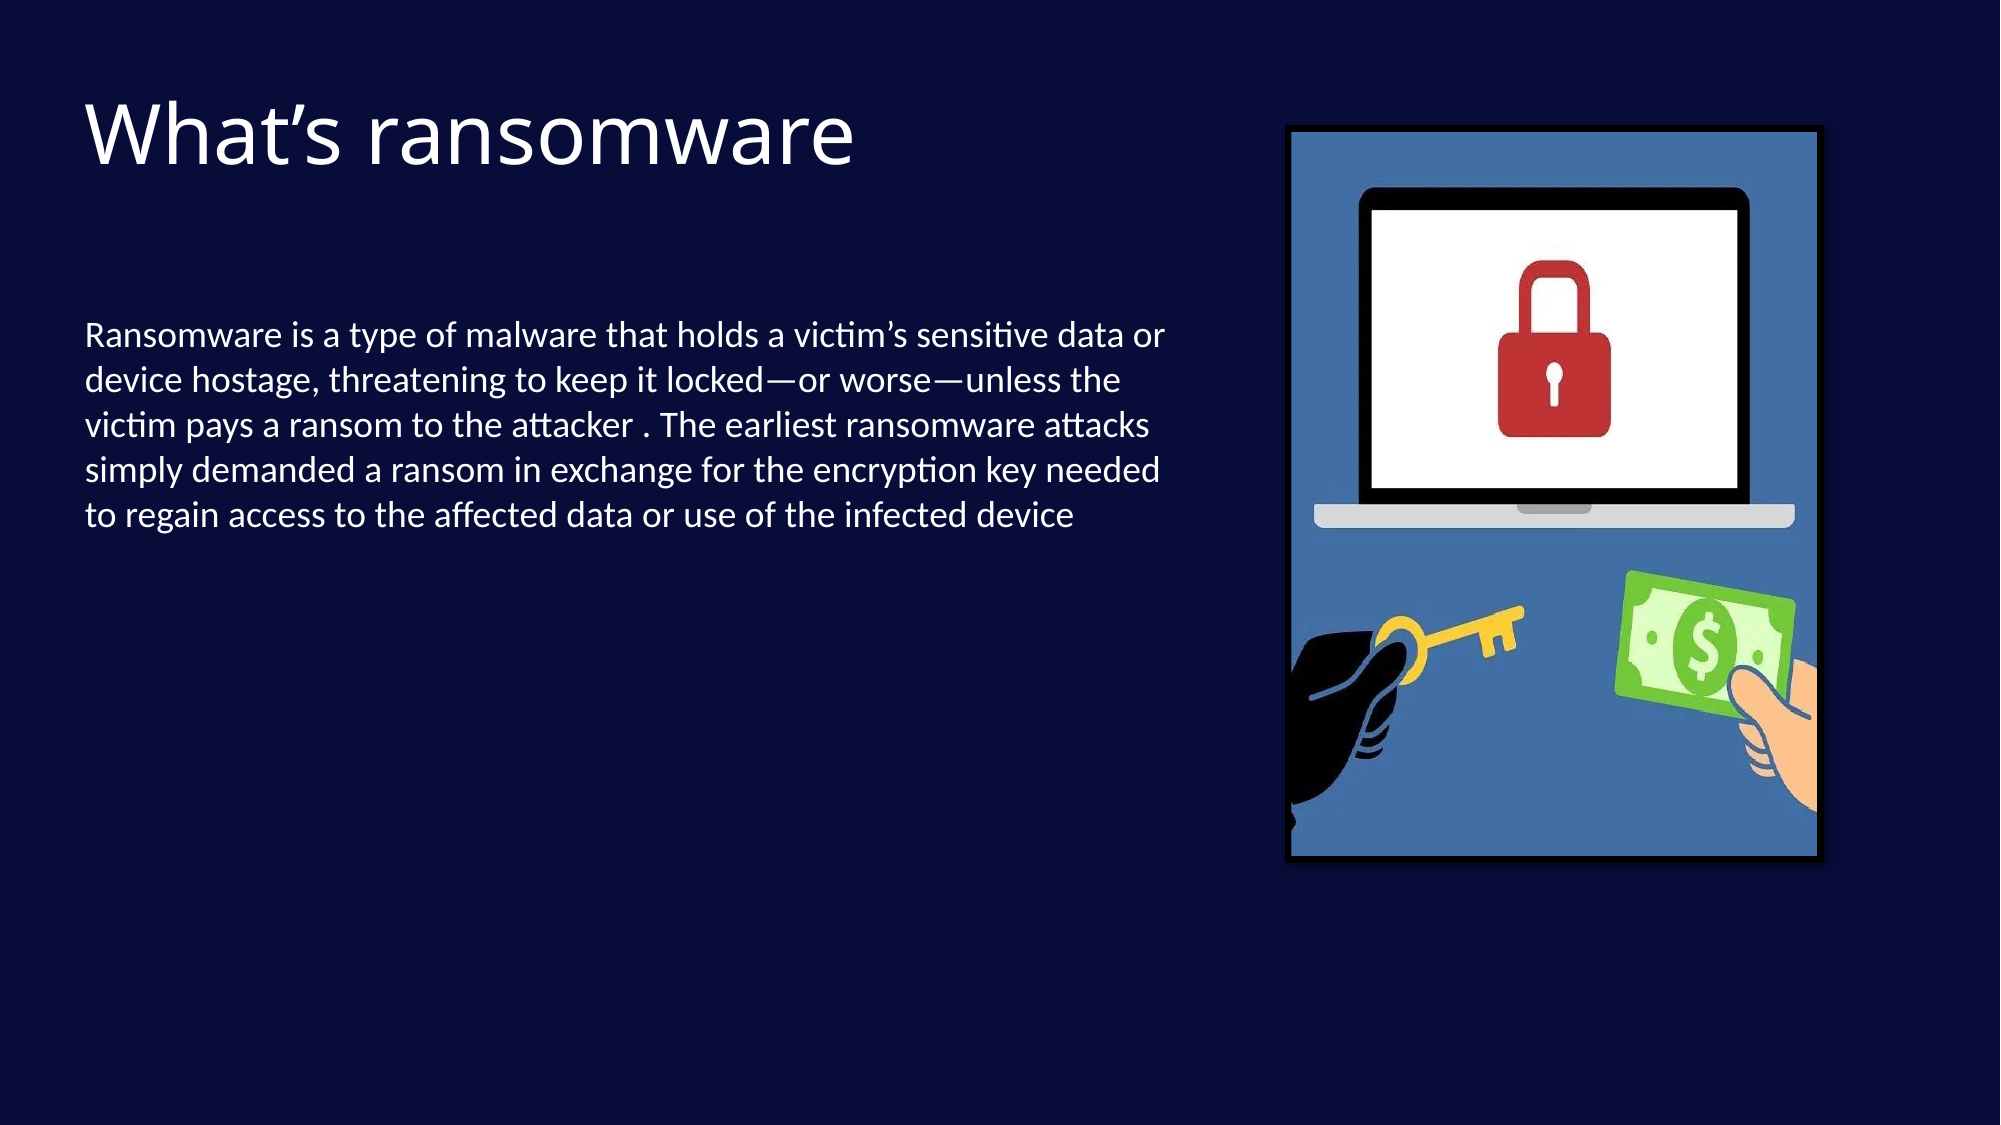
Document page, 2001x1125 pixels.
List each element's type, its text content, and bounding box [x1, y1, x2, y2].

picture [1291, 131, 1818, 857]
text_box Ransomware is a type of malware that holds a victim’s sensitive data or device hostage, threatening to keep it locked—or worse—unless the victim pays a ransom to the attacker . The earliest ransomware attacks simply demanded a ransom in exchange for the encryption key needed to regain access to the affected data or use of the infected device [69, 303, 1213, 543]
text_box What’s ransomware [69, 85, 1795, 303]
